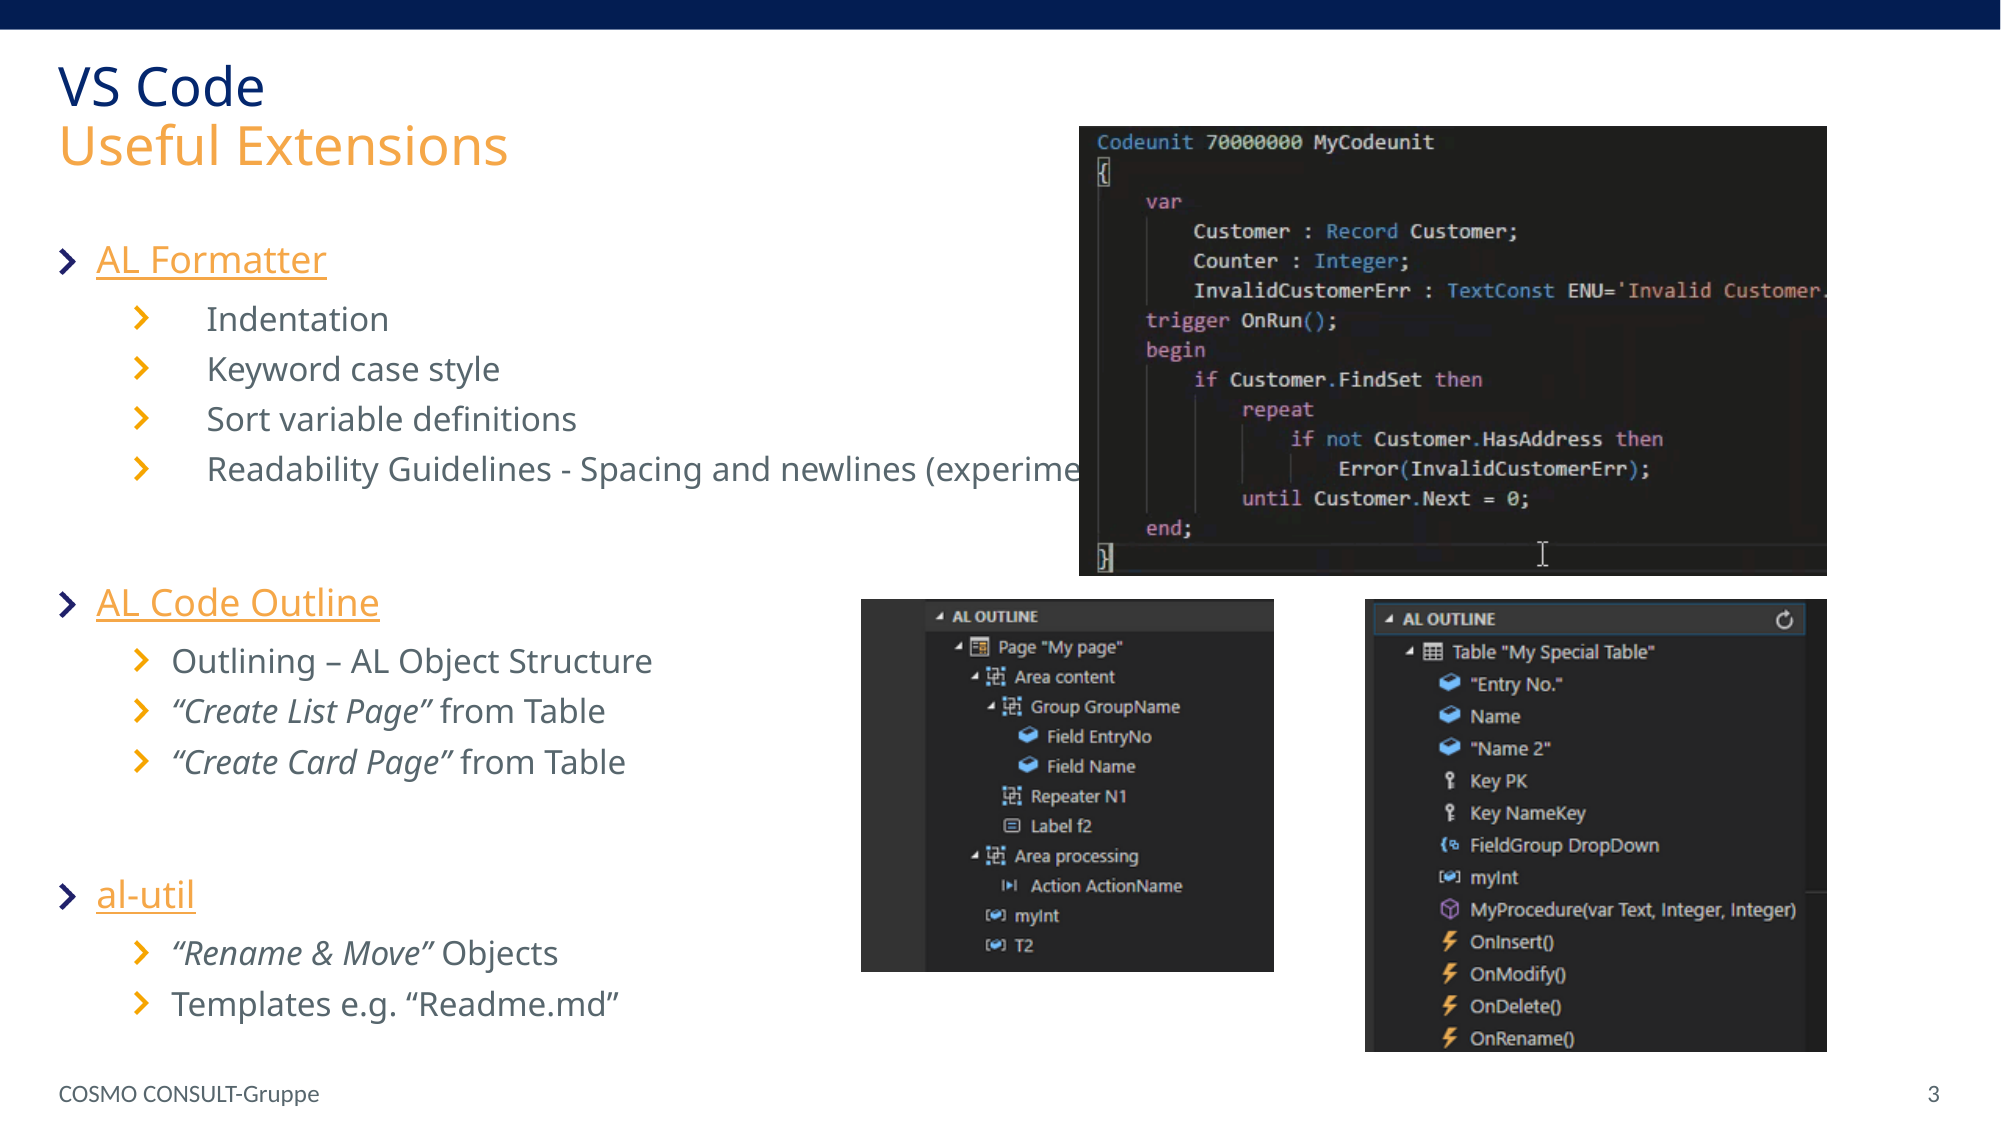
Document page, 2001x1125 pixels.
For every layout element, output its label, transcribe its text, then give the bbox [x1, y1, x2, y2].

picture [134, 749, 149, 773]
picture [861, 599, 1274, 972]
picture [134, 356, 149, 380]
slide_number COSMO CONSULT-Gruppe [59, 1062, 509, 1123]
picture [1079, 126, 1827, 576]
picture [134, 940, 149, 965]
picture [59, 248, 76, 275]
picture [134, 698, 149, 723]
list AL Formatter Indentation Keyword case style Sort variable definitions Readability Guidelines - Spacing and newlines (experimental) AL Code Outline Outlining – AL Object Structure “Create List Page” from Table “Create Card Page” from Table al-util “Rename & Move” Objects Templates e.g. “Readme.md” [58, 235, 1941, 1040]
picture [134, 456, 149, 481]
picture [134, 991, 149, 1015]
title VS Code Useful Extensions [59, 59, 1940, 178]
picture [1365, 599, 1827, 1052]
slide_number 3 [1526, 1062, 1940, 1123]
picture [134, 305, 149, 330]
picture [134, 406, 149, 430]
picture [59, 883, 76, 910]
picture [134, 648, 149, 672]
picture [59, 591, 76, 618]
